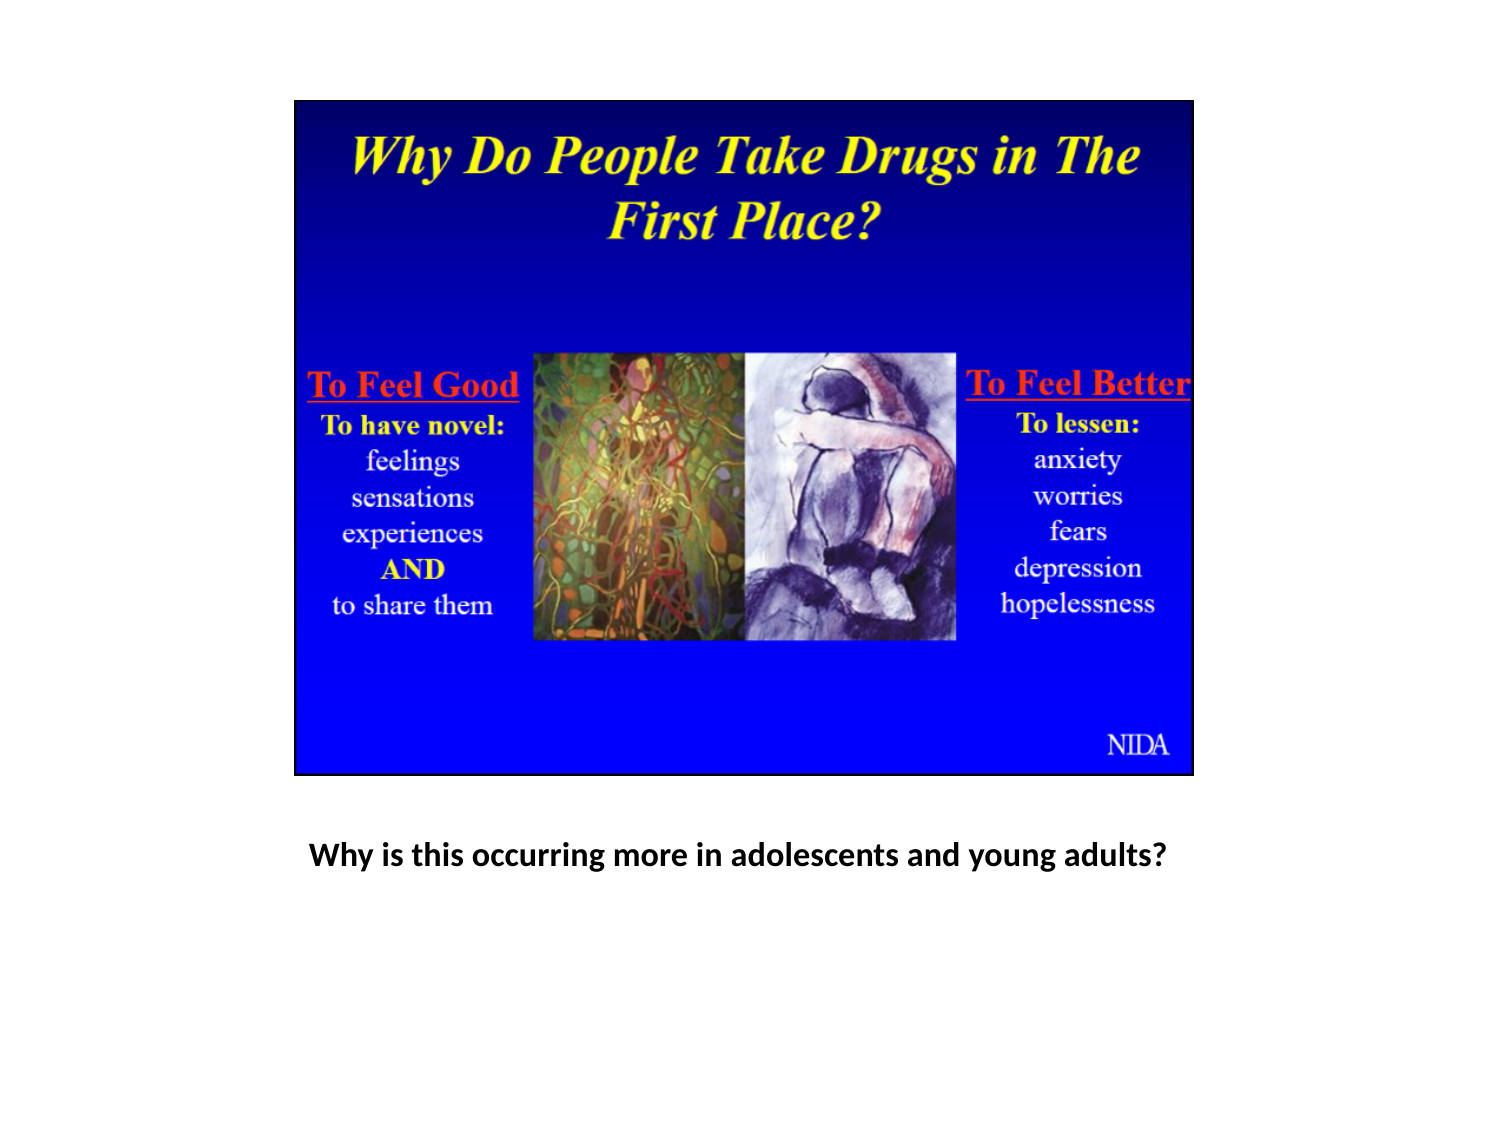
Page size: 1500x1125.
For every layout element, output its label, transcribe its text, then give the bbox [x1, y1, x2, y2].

title Why is this occurring more in adolescents and young adults? [294, 787, 1194, 881]
picture [293, 100, 1195, 776]
